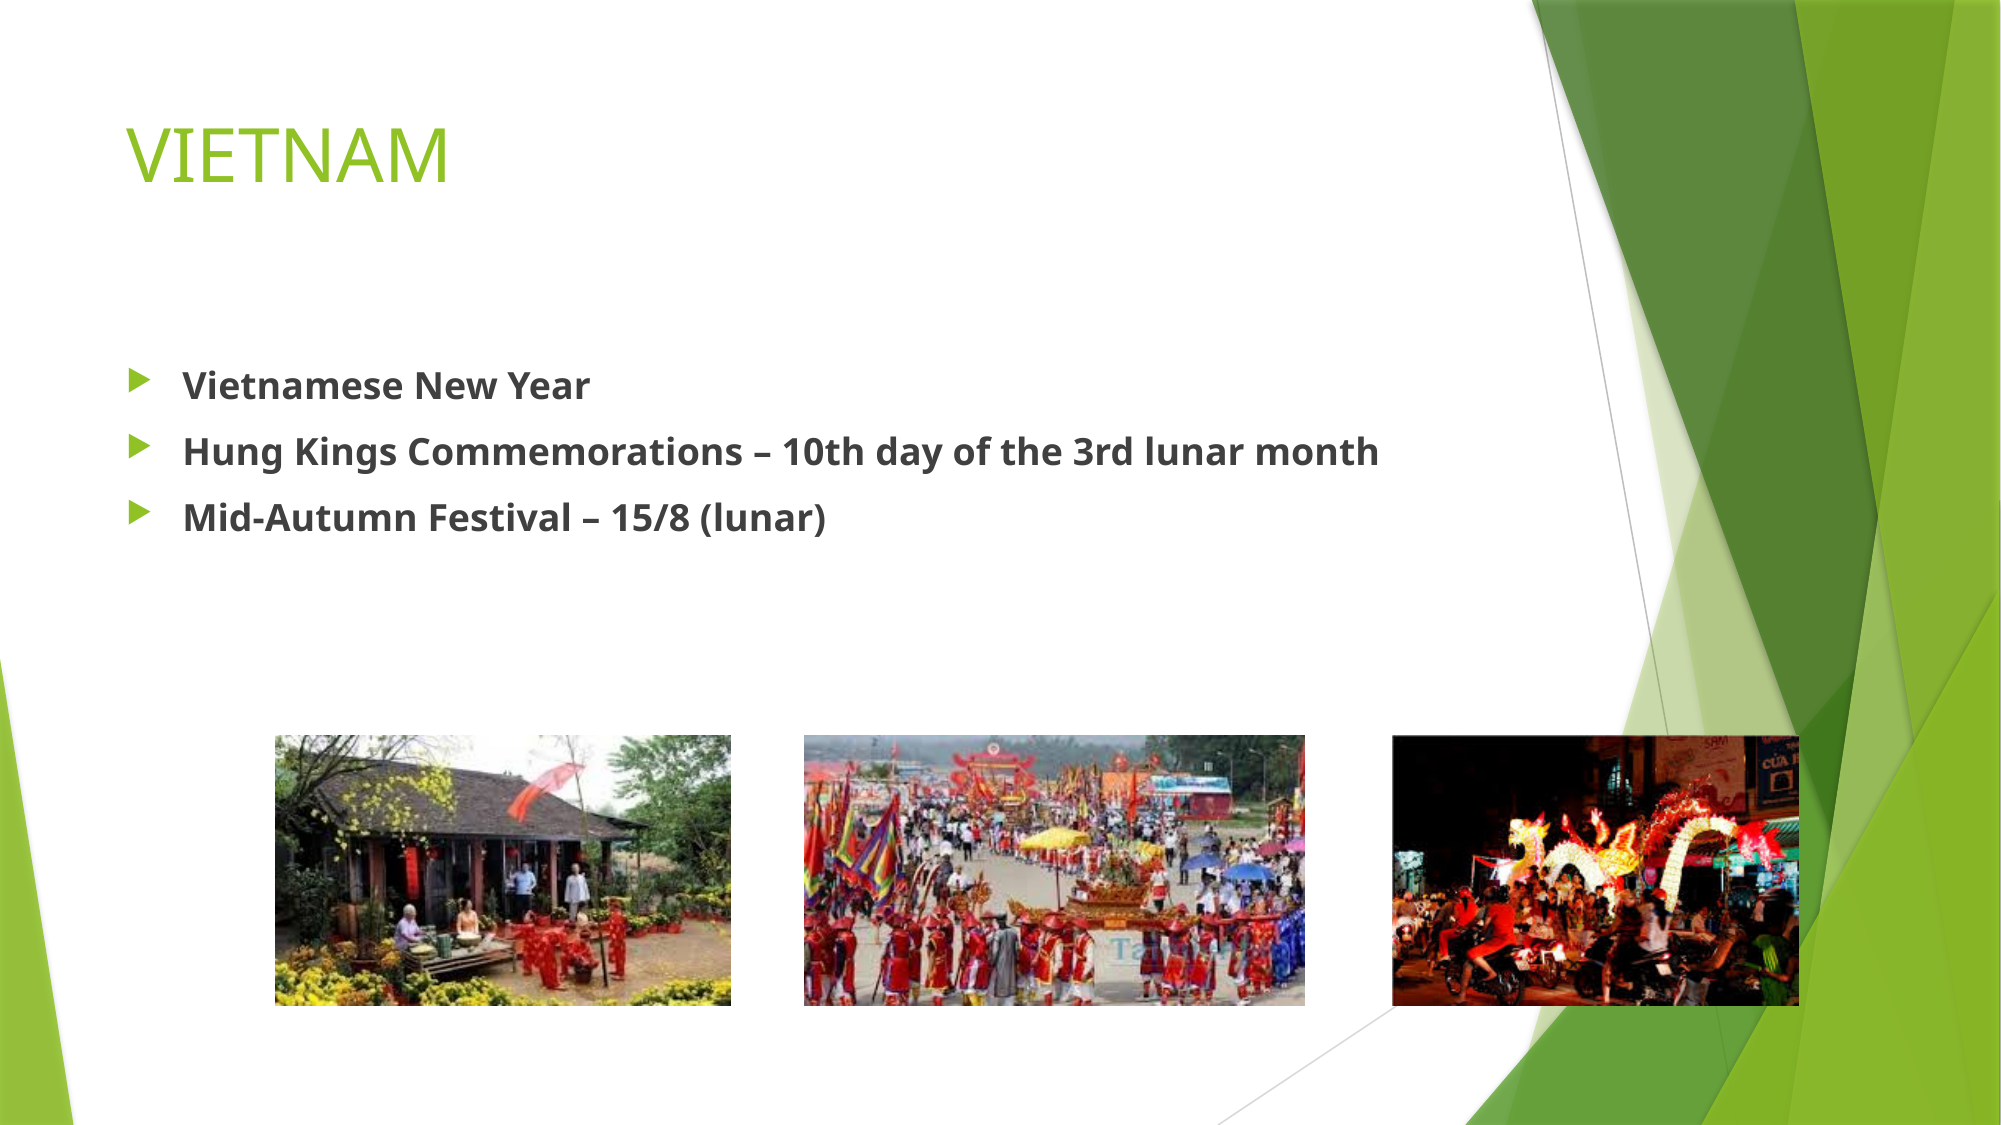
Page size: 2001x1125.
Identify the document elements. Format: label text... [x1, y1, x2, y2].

picture [804, 734, 1305, 1006]
title VIETNAM [111, 99, 1522, 317]
picture [1391, 734, 1799, 1006]
list Vietnamese New Year Hung Kings Commemorations – 10th day of the 3rd lunar month Mid-Autumn Festival – 15/8 (lunar) [111, 354, 1522, 992]
picture [275, 734, 732, 1006]
